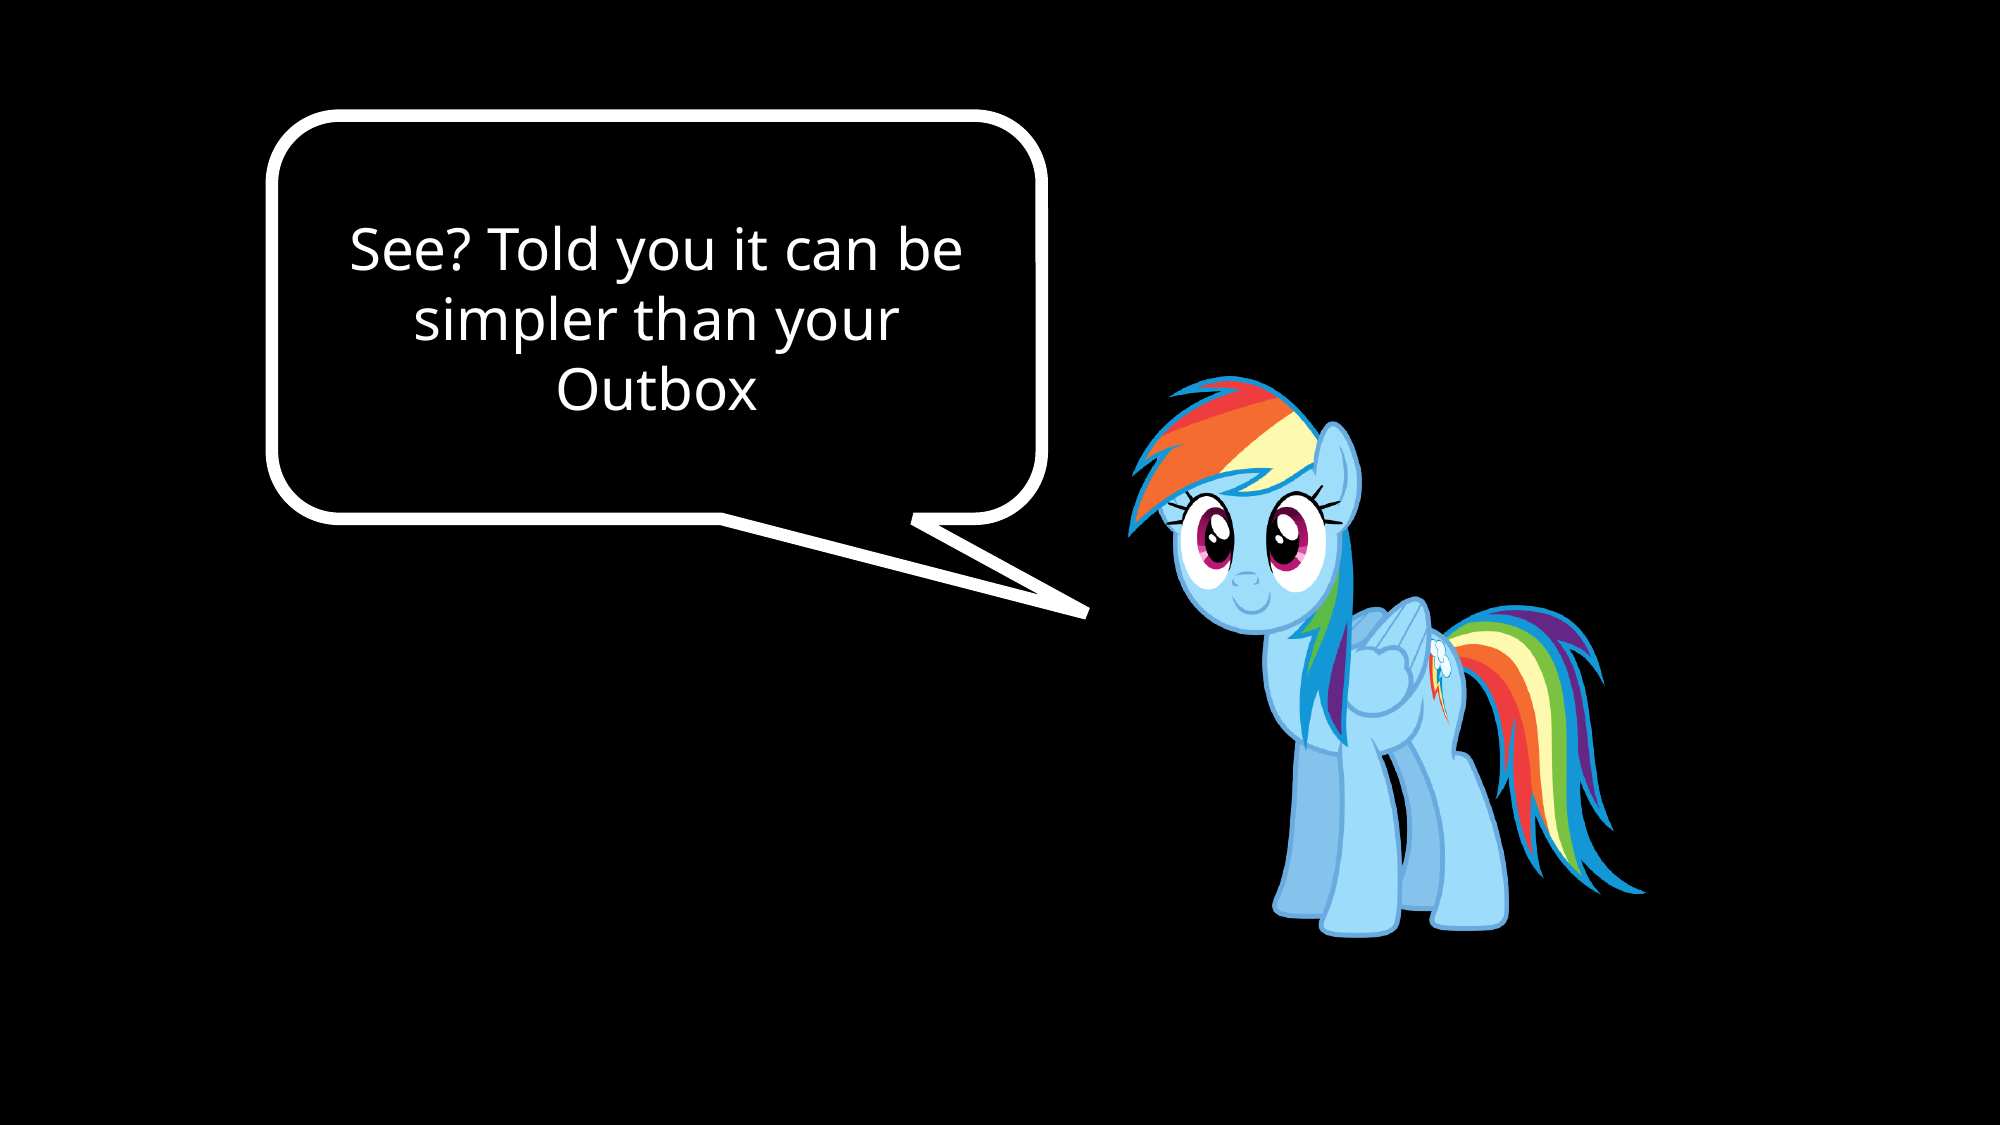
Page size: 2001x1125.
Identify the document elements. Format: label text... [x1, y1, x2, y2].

picture [1128, 376, 1647, 940]
text_box See? Told you it can be simpler than your Outbox [270, 114, 1088, 615]
